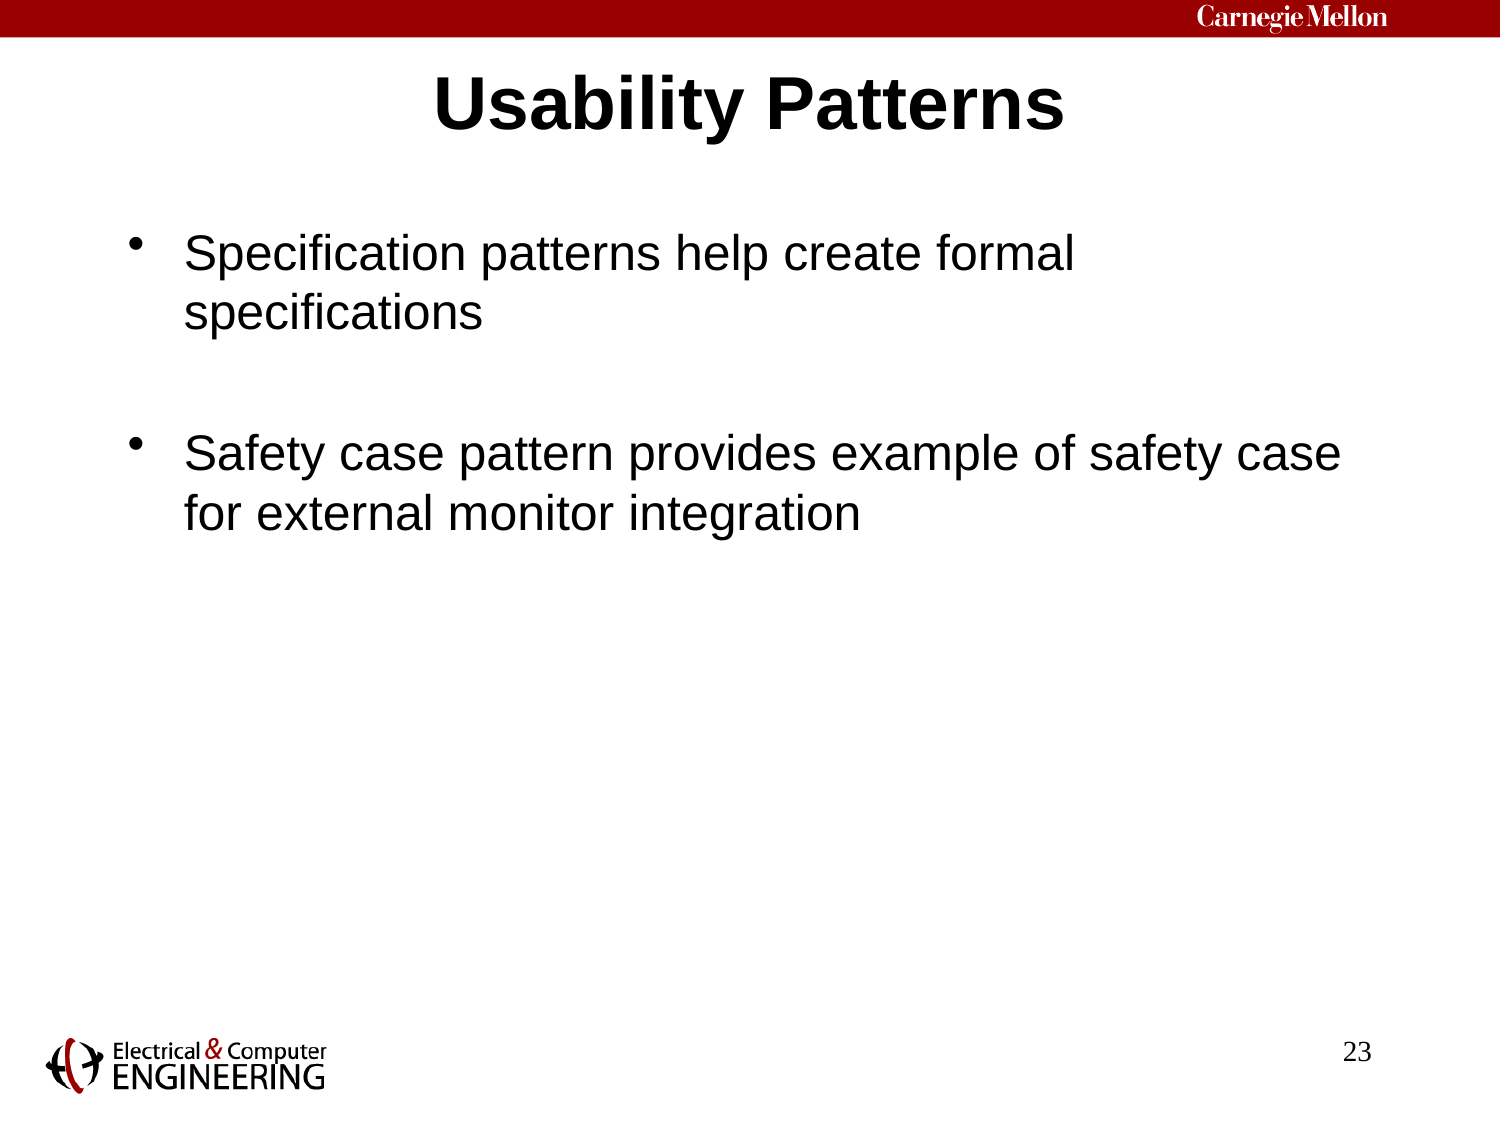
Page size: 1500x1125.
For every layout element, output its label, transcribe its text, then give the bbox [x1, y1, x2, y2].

picture [1197, 4, 1388, 34]
list Specification patterns help create formal specifications Safety case pattern provides example of safety case for external monitor integration [112, 212, 1388, 963]
title Usability Patterns [112, 37, 1388, 163]
picture [37, 1030, 338, 1100]
slide_number 23 [1074, 1024, 1388, 1101]
